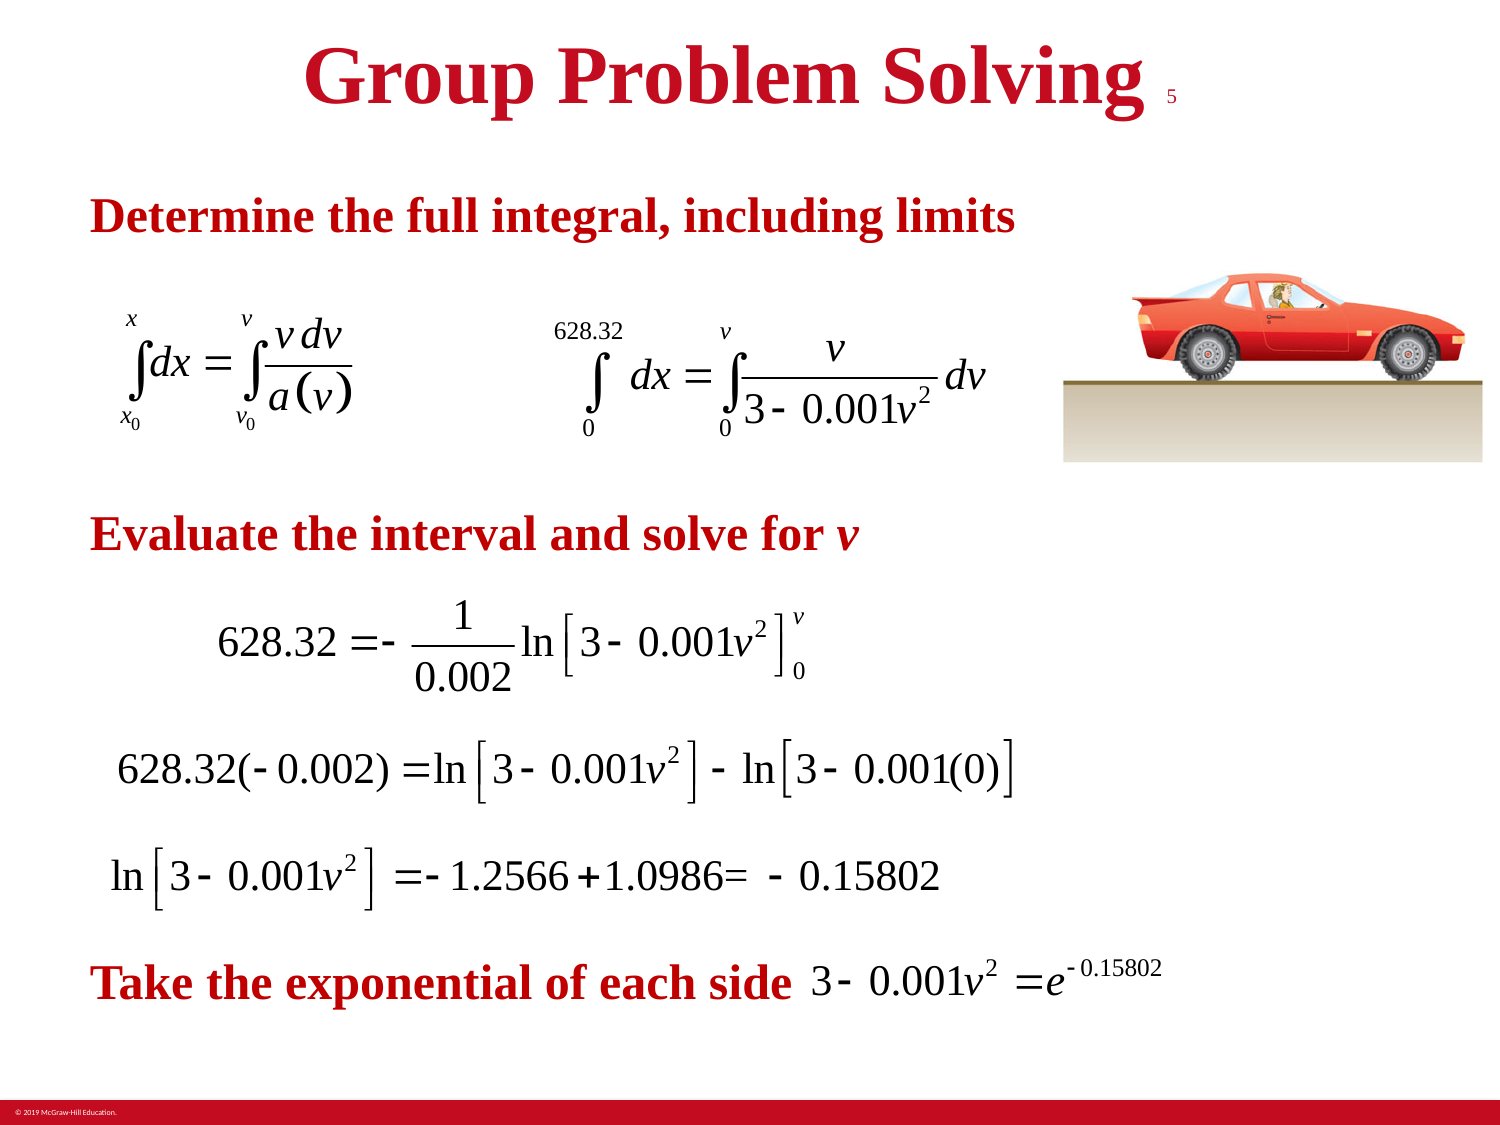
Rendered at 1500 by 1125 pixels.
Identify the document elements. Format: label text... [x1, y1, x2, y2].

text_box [805, 947, 1171, 1007]
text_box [211, 587, 814, 701]
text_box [547, 312, 996, 448]
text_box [112, 299, 361, 439]
list Determine the full integral, including limits [75, 174, 1038, 250]
title Group Problem Solving 5 [75, 12, 1425, 134]
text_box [104, 839, 951, 921]
list Take the exponential of each side [75, 942, 825, 1013]
list Evaluate the interval and solve for v [75, 493, 900, 575]
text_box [110, 731, 1023, 813]
picture [1062, 270, 1484, 463]
